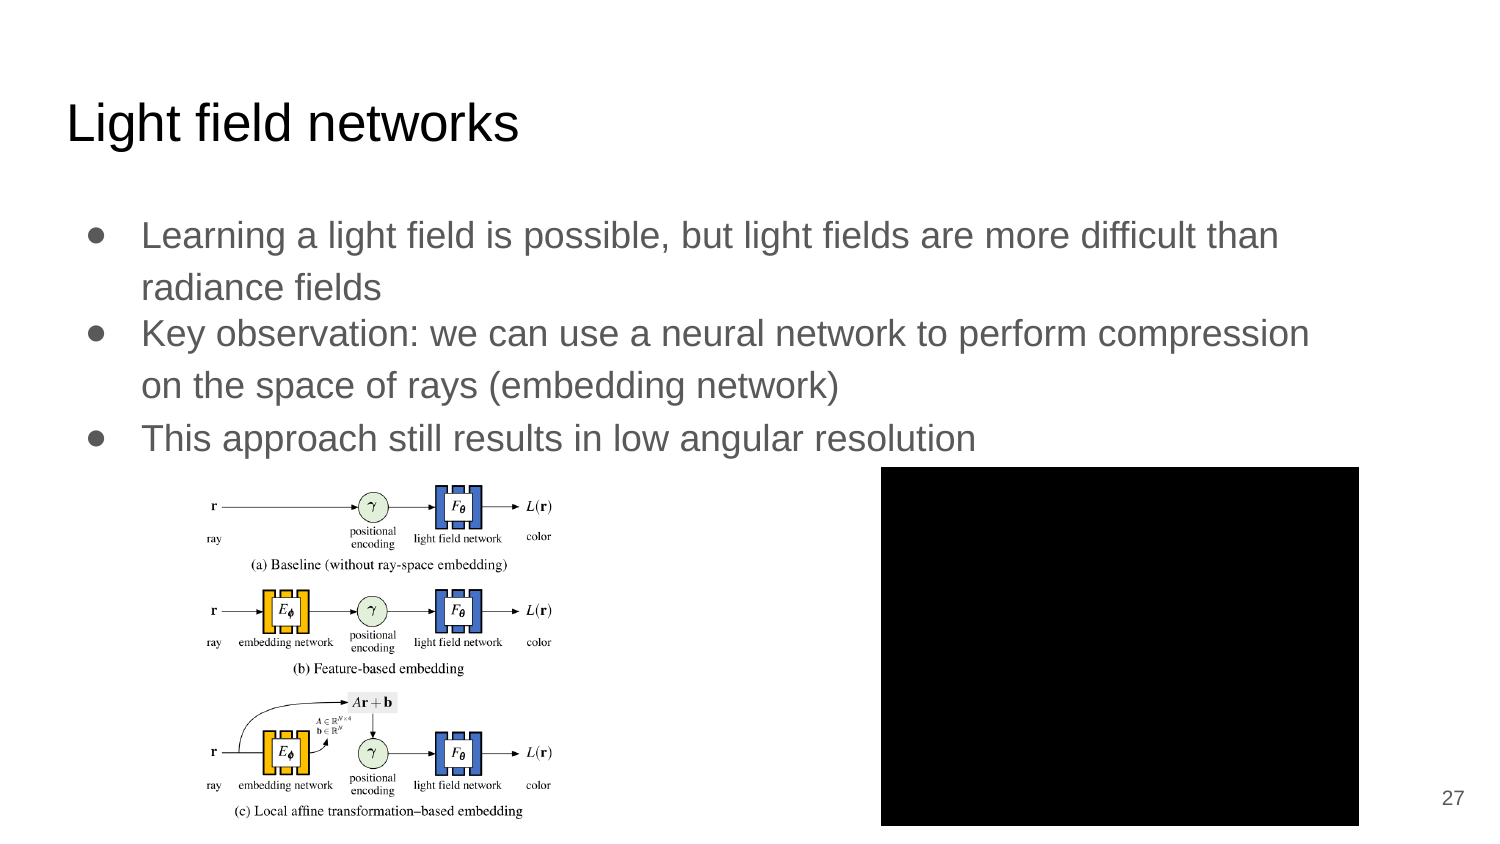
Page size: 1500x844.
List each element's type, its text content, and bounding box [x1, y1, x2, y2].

text_box Key observation: we can use a neural network to perform compression on the space of rays (embedding network) [51, 287, 1357, 422]
picture [880, 467, 1359, 826]
picture [172, 467, 581, 826]
text_box This approach still results in low angular resolution [51, 392, 1339, 474]
slide_number ‹#› [1389, 764, 1480, 830]
title Light field networks [51, 72, 1449, 167]
list Learning a light field is possible, but light fields are more difficult than radiance fields [51, 189, 1449, 323]
